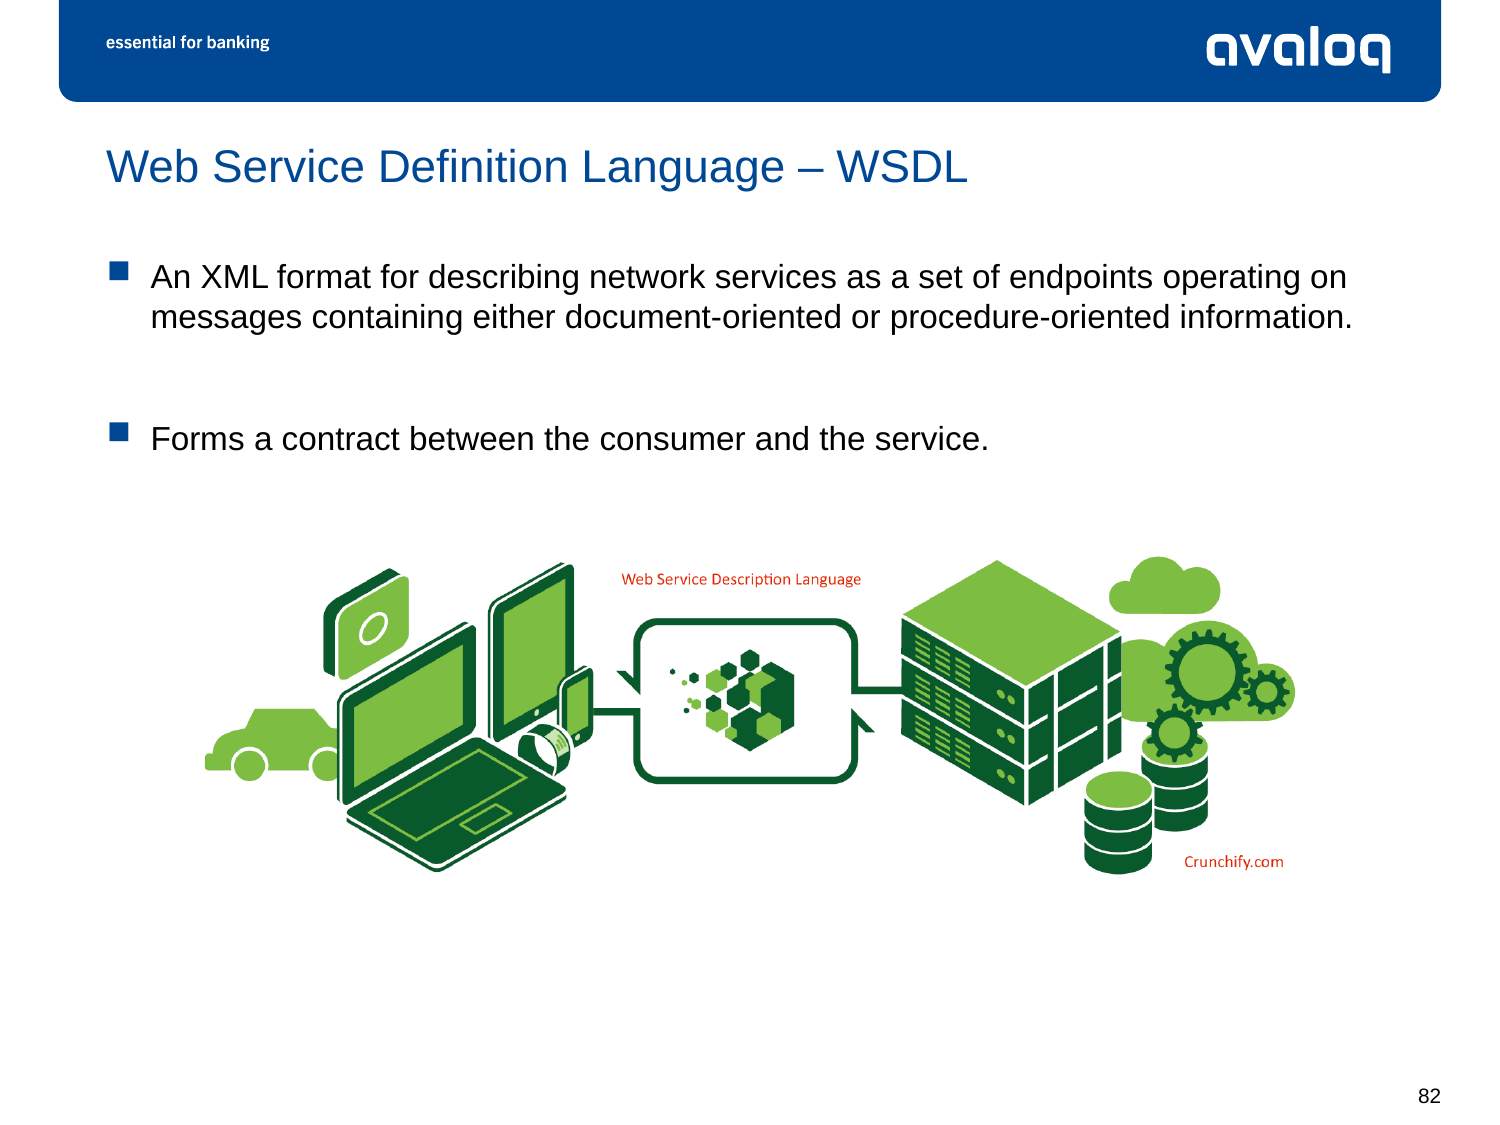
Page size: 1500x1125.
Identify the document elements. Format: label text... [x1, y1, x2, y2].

list An XML format for describing network services as a set of endpoints operating on messages containing either document-oriented or procedure-oriented information. Forms a contract between the consumer and the service. [105, 255, 1394, 1042]
picture [200, 536, 1300, 882]
title Web Service Definition Language – WSDL [105, 142, 1394, 215]
slide_number 82 [1200, 1082, 1442, 1112]
